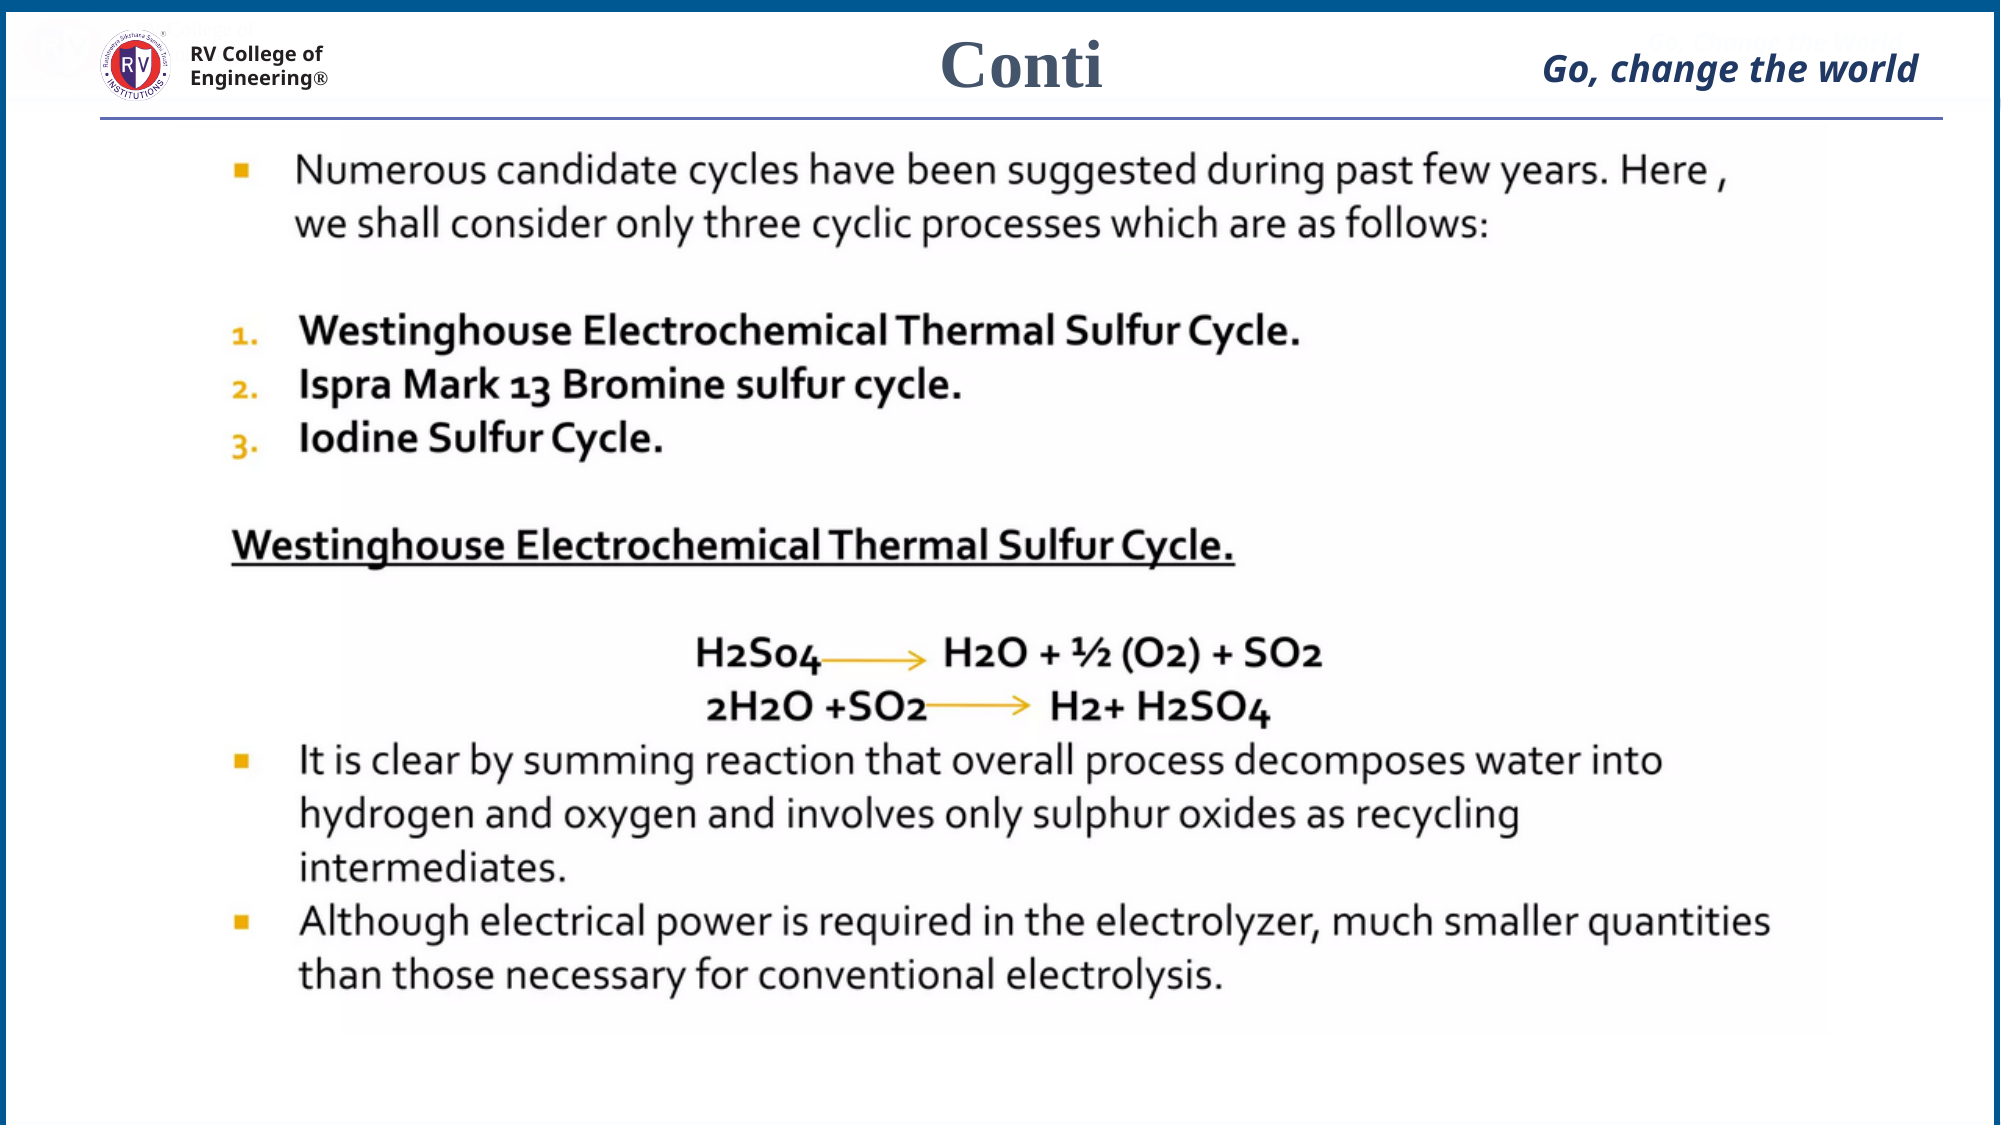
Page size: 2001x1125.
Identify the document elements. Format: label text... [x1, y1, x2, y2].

text_box RV College of Engineering® [188, 40, 386, 90]
text_box [100, 29, 171, 101]
text_box Go, change the world [1509, 37, 1944, 98]
picture [171, 125, 1829, 1036]
text_box Conti [631, 11, 1412, 109]
text_box [0, 5, 2000, 1125]
